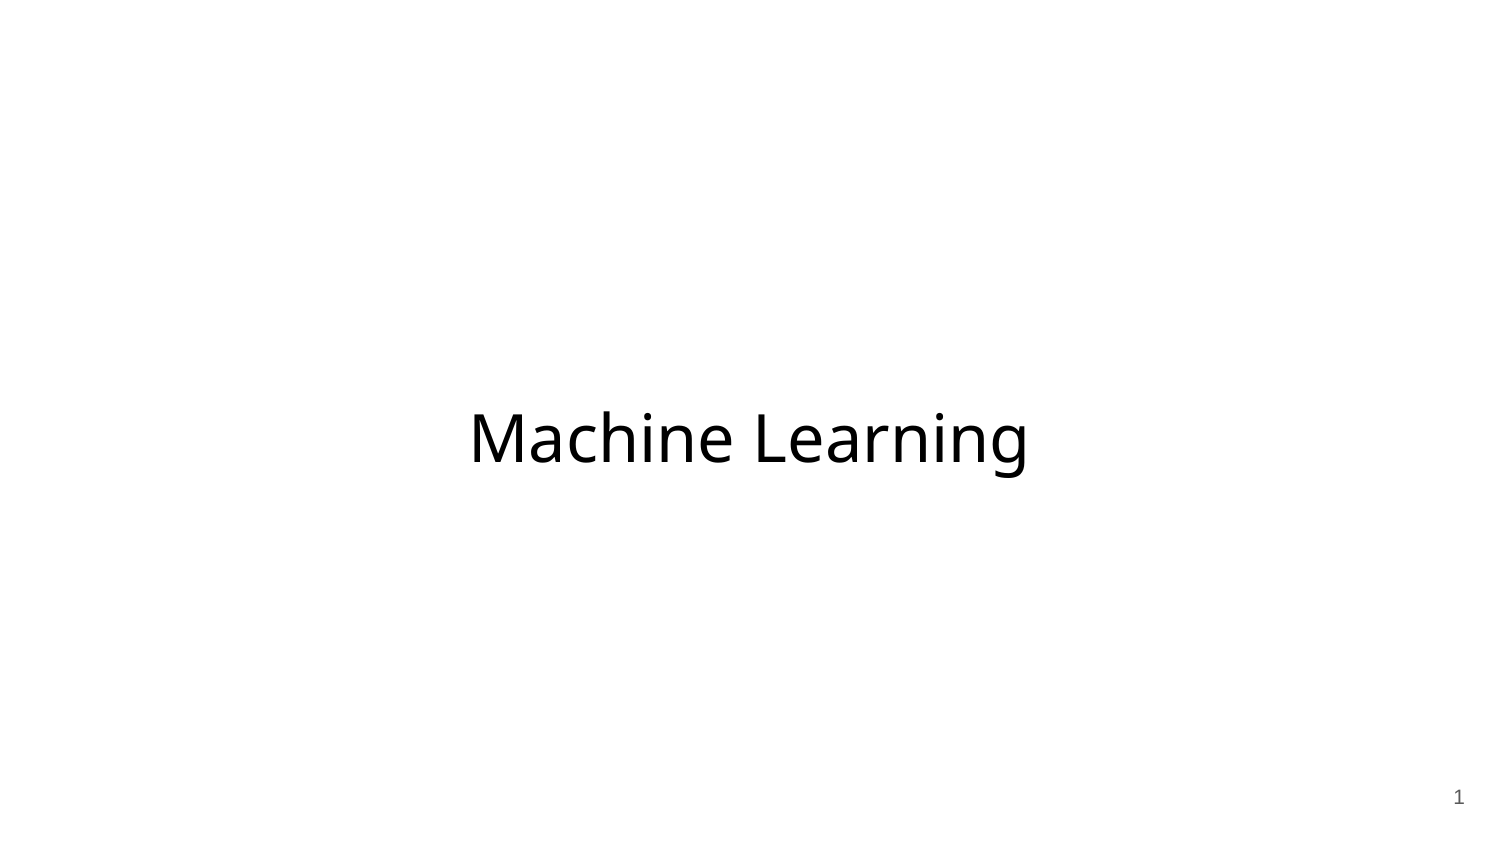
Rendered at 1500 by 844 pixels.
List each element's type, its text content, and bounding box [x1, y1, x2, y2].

slide_number ‹#› [1389, 764, 1480, 830]
title Machine Learning [51, 160, 1449, 498]
